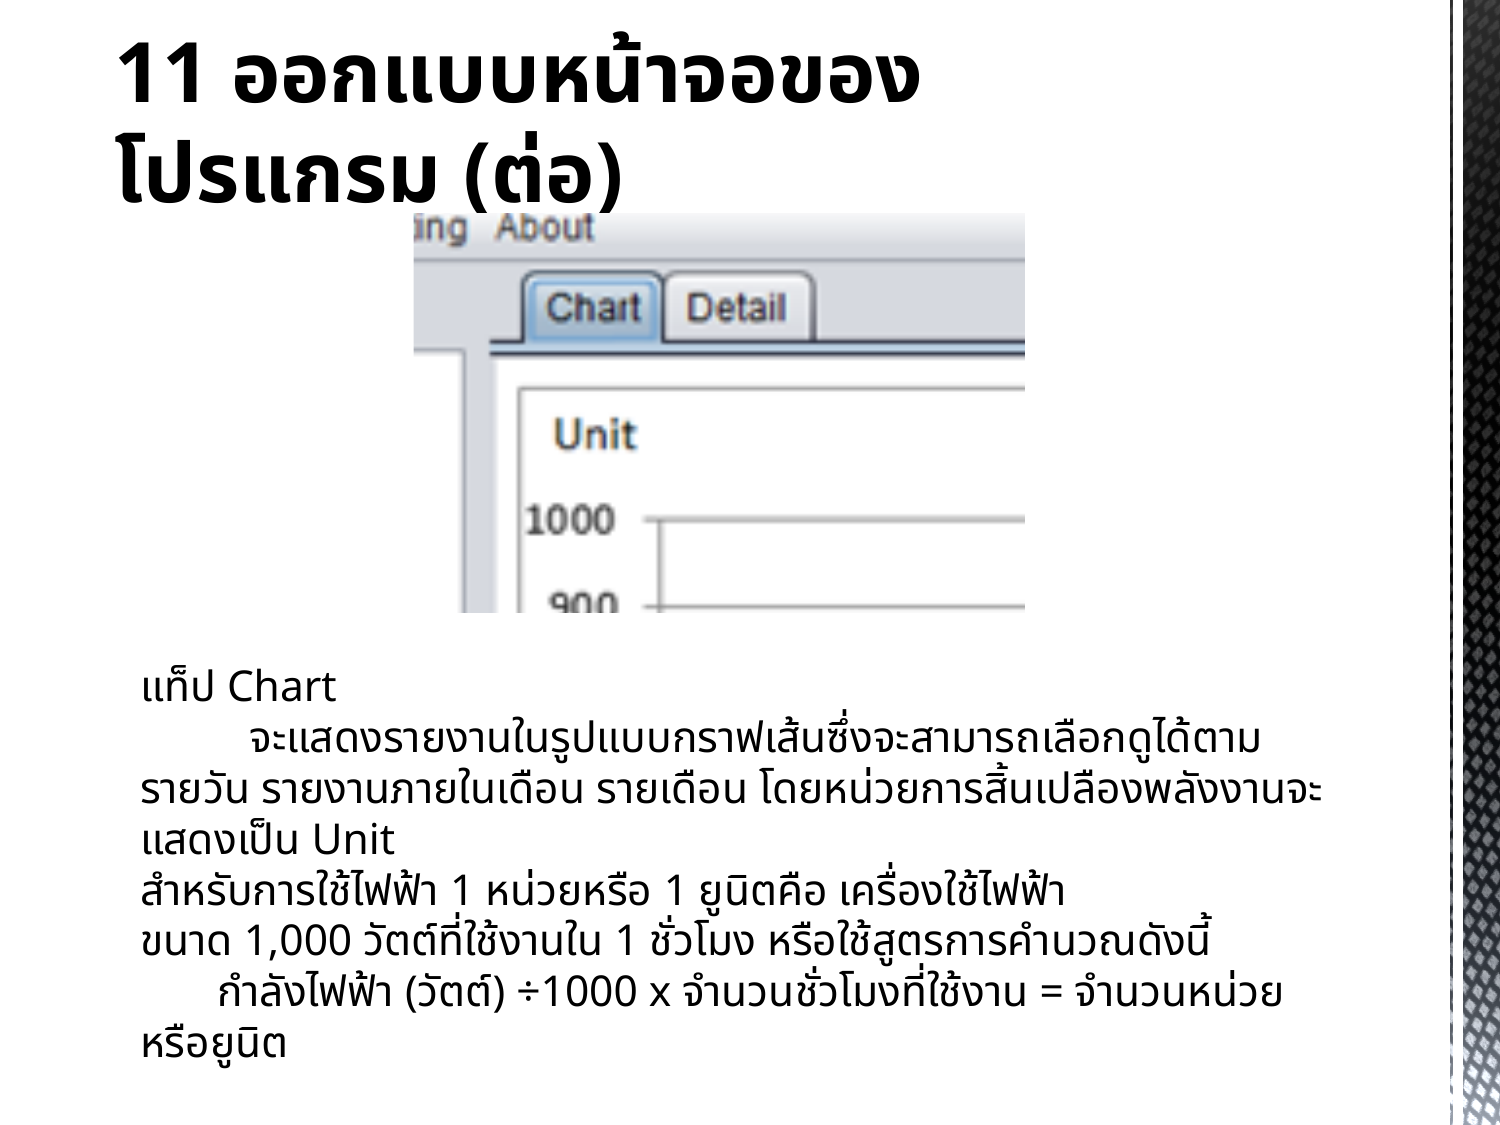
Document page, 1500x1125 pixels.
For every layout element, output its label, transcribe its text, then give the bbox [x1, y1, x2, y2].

picture [413, 212, 1026, 613]
picture [1447, 0, 1500, 1125]
text_box 11 ออกแบบหน้าจอของโปรแกรม (ต่อ) [99, 74, 1263, 163]
text_box แท็ป Chart จะแสดงรายงานในรูปแบบกราฟเส้นซึ่งจะสามารถเลือกดูได้ตาม รายวัน รายงานภายในเดือน รายเดือน โดยหน่วยการสิ้นเปลืองพลังงานจะแสดงเป็น Unit สำหรับการใช้ไฟฟ้า 1 หน่วยหรือ 1 ยูนิตคือ เครื่องใช้ไฟฟ้าขนาด 1,000 วัตต์ที่ใช้งานใน 1 ชั่วโมง หรือใช้สูตรการคำนวณดังนี้ กำลังไฟฟ้า (วัตต์) ÷1000 x จำนวนชั่วโมงที่ใช้งาน = จำนวนหน่วยหรือยูนิต [125, 650, 1350, 1075]
